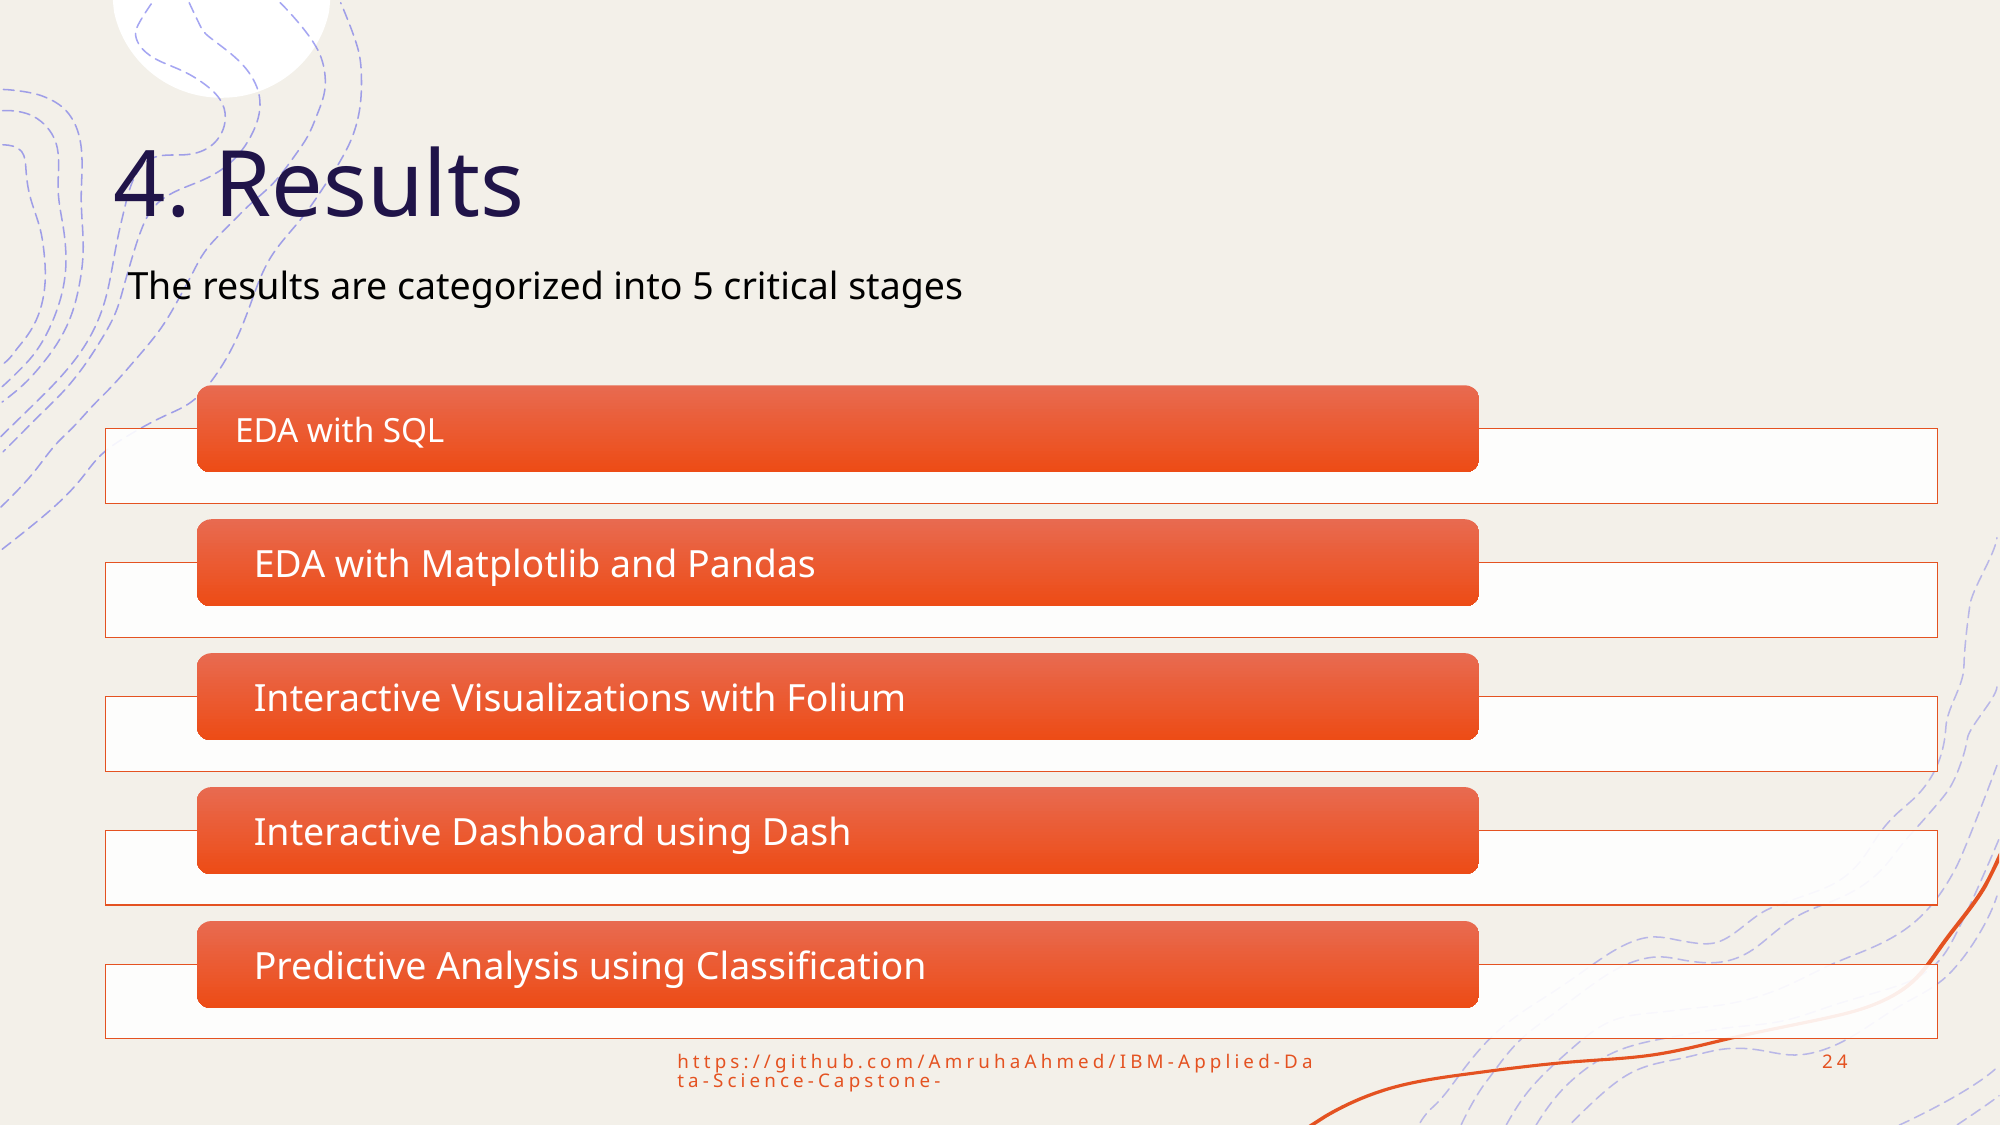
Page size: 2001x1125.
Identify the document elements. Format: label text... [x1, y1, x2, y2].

title 4. Results [98, 56, 1738, 303]
text_box The results are categorized into 5 critical stages [112, 254, 1923, 315]
footer https://github.com/AmruhaAhmed/IBM-Applied-Data-Science-Capstone- [662, 1043, 1338, 1103]
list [105, 381, 1938, 1043]
slide_number 24 [1625, 1043, 1863, 1103]
